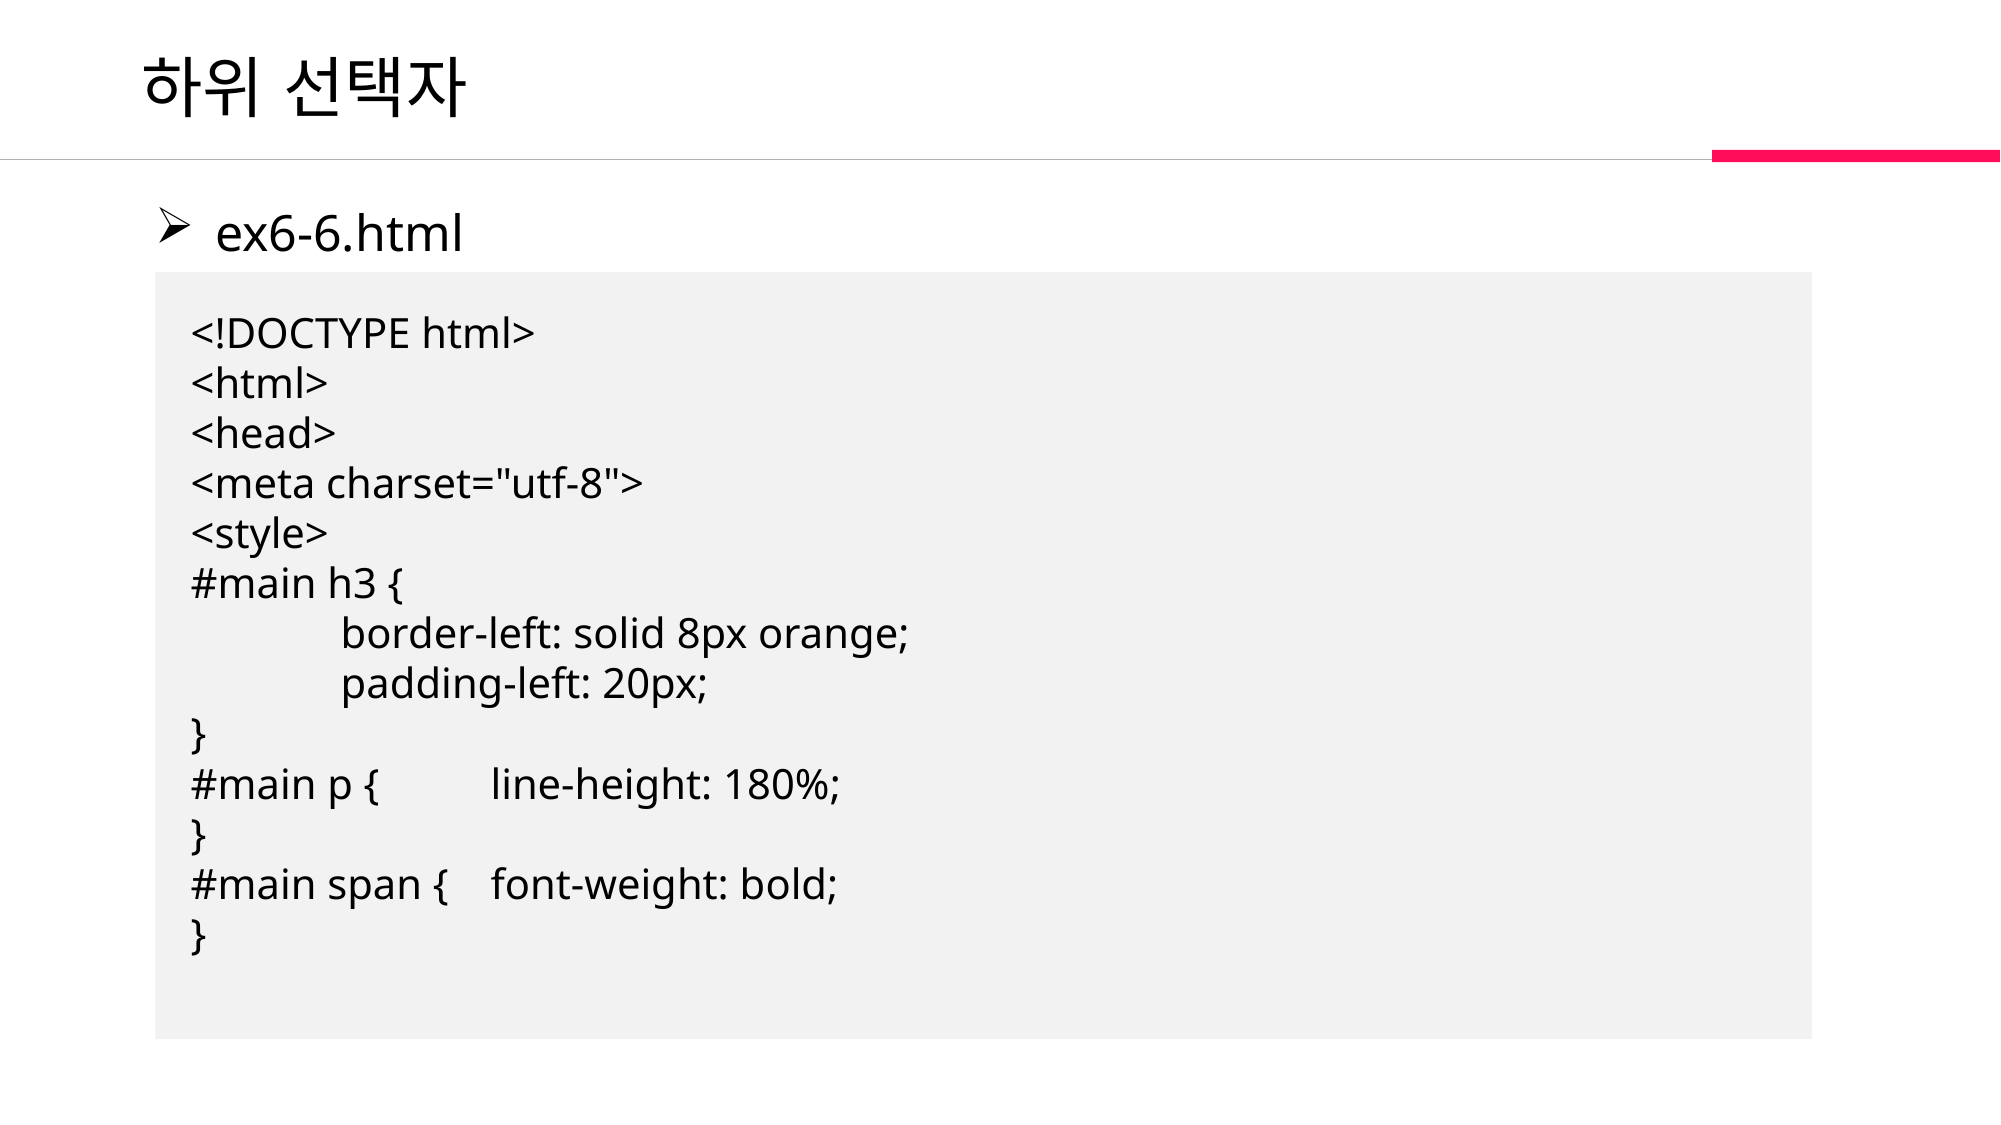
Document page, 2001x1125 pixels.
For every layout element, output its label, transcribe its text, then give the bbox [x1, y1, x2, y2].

text_box 하위 선택자 [126, 38, 1438, 133]
text_box [1711, 149, 2000, 159]
text_box <!DOCTYPE html> <html> <head> <meta charset="utf-8"> <style> #main h3 { border-left: solid 8px orange; padding-left: 20px; } #main p { line-height: 180%; } #main span { font-weight: bold; } [154, 271, 1813, 1040]
text_box ex6-6.html [140, 164, 540, 270]
